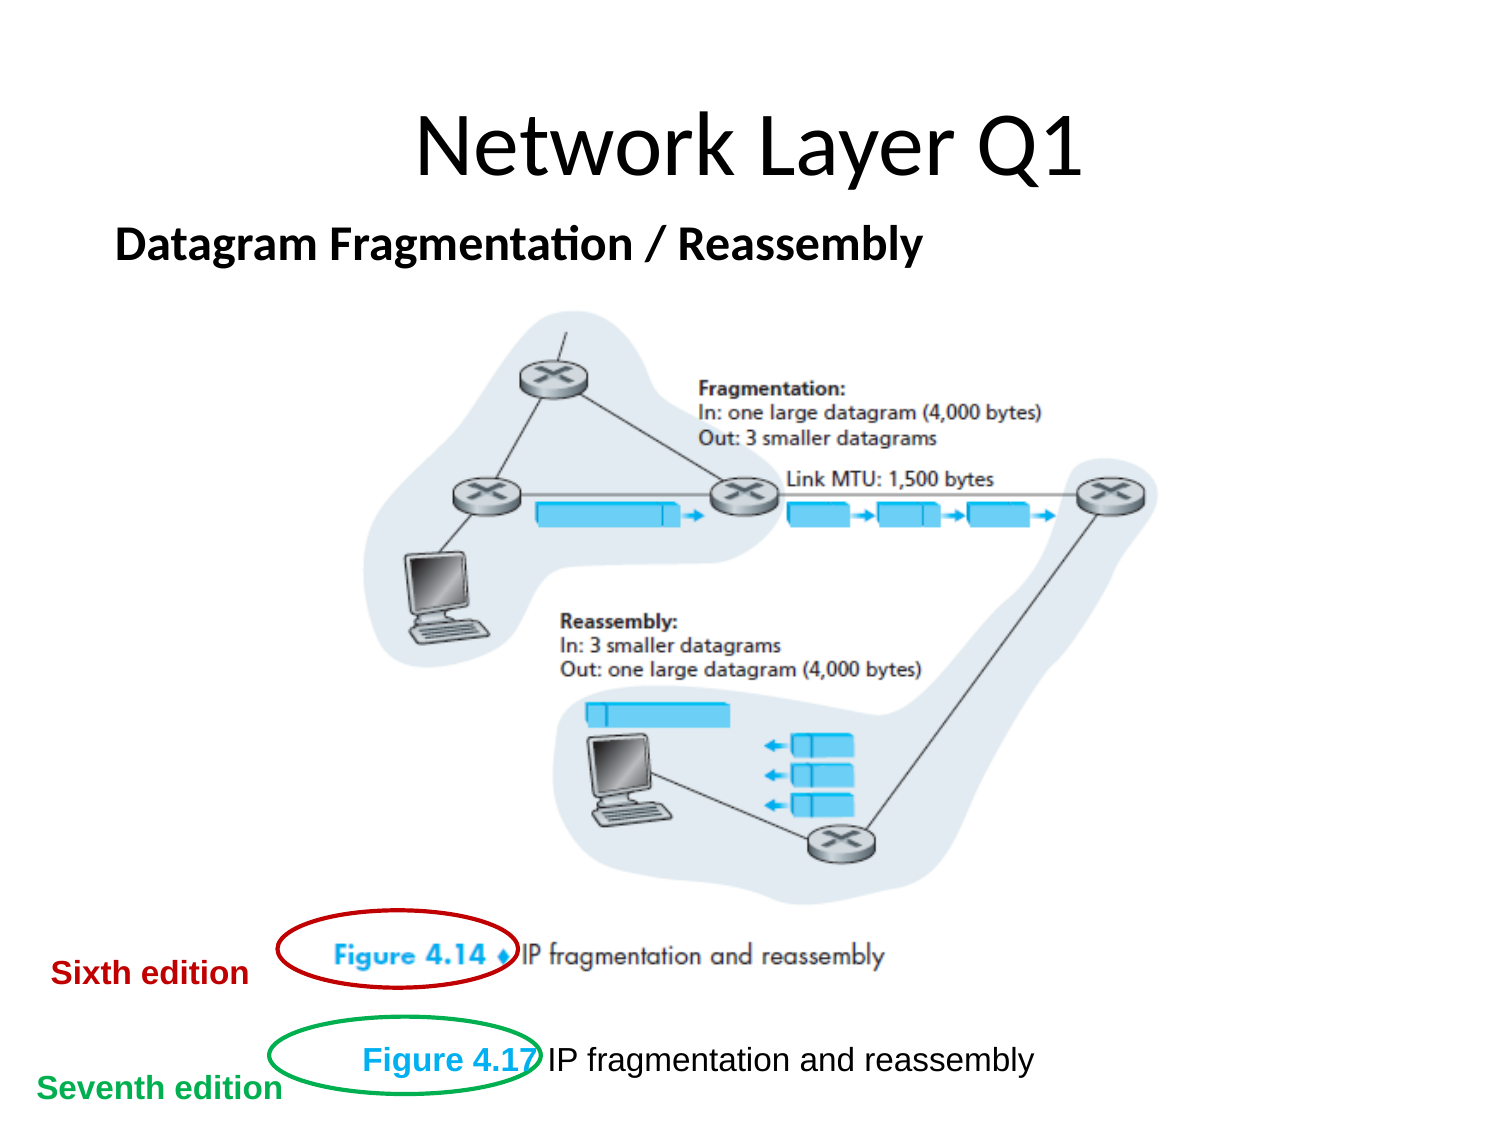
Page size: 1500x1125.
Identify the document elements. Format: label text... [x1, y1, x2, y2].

text_box Figure 4.17 IP fragmentation and reassembly [295, 1030, 1102, 1086]
text_box Seventh edition [0, 1058, 326, 1114]
title Network Layer Q1 [75, 45, 1425, 233]
text_box [267, 1014, 515, 1058]
text_box [326, 1086, 497, 1097]
text_box Datagram Fragmentation / Reassembly [100, 202, 1298, 278]
text_box Sixth edition [0, 944, 217, 999]
picture [220, 266, 1206, 993]
